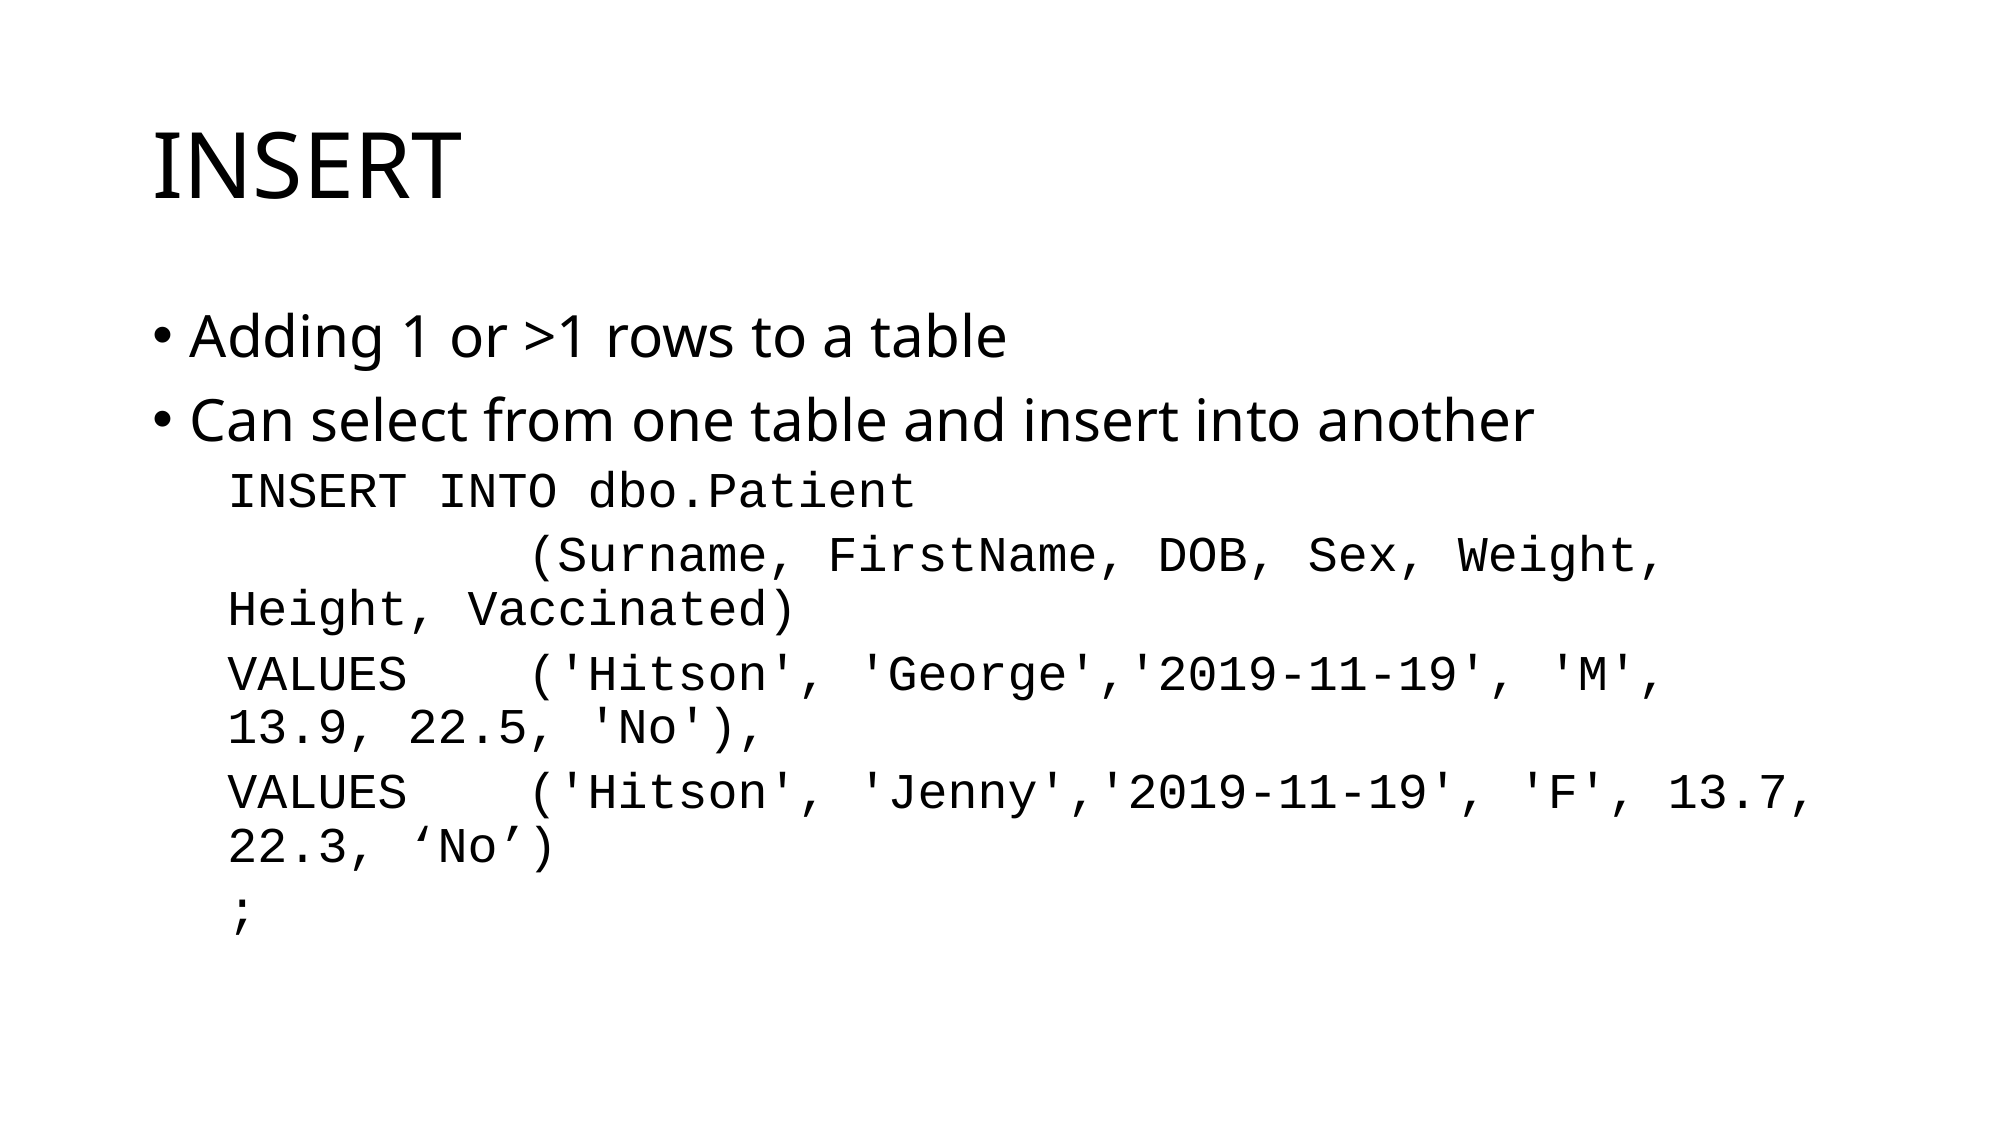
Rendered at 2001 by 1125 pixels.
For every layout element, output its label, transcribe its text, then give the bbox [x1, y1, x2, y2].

title INSERT [137, 59, 1863, 278]
list Adding 1 or >1 rows to a table Can select from one table and insert into another INSERT INTO dbo.Patient (Surname, FirstName, DOB, Sex, Weight, Height, Vaccinated) VALUES ('Hitson', 'George','2019-11-19', 'M', 13.9, 22.5, 'No'), VALUES ('Hitson', 'Jenny','2019-11-19', 'F', 13.7, 22.3, ‘No’) ; [137, 299, 1863, 1014]
